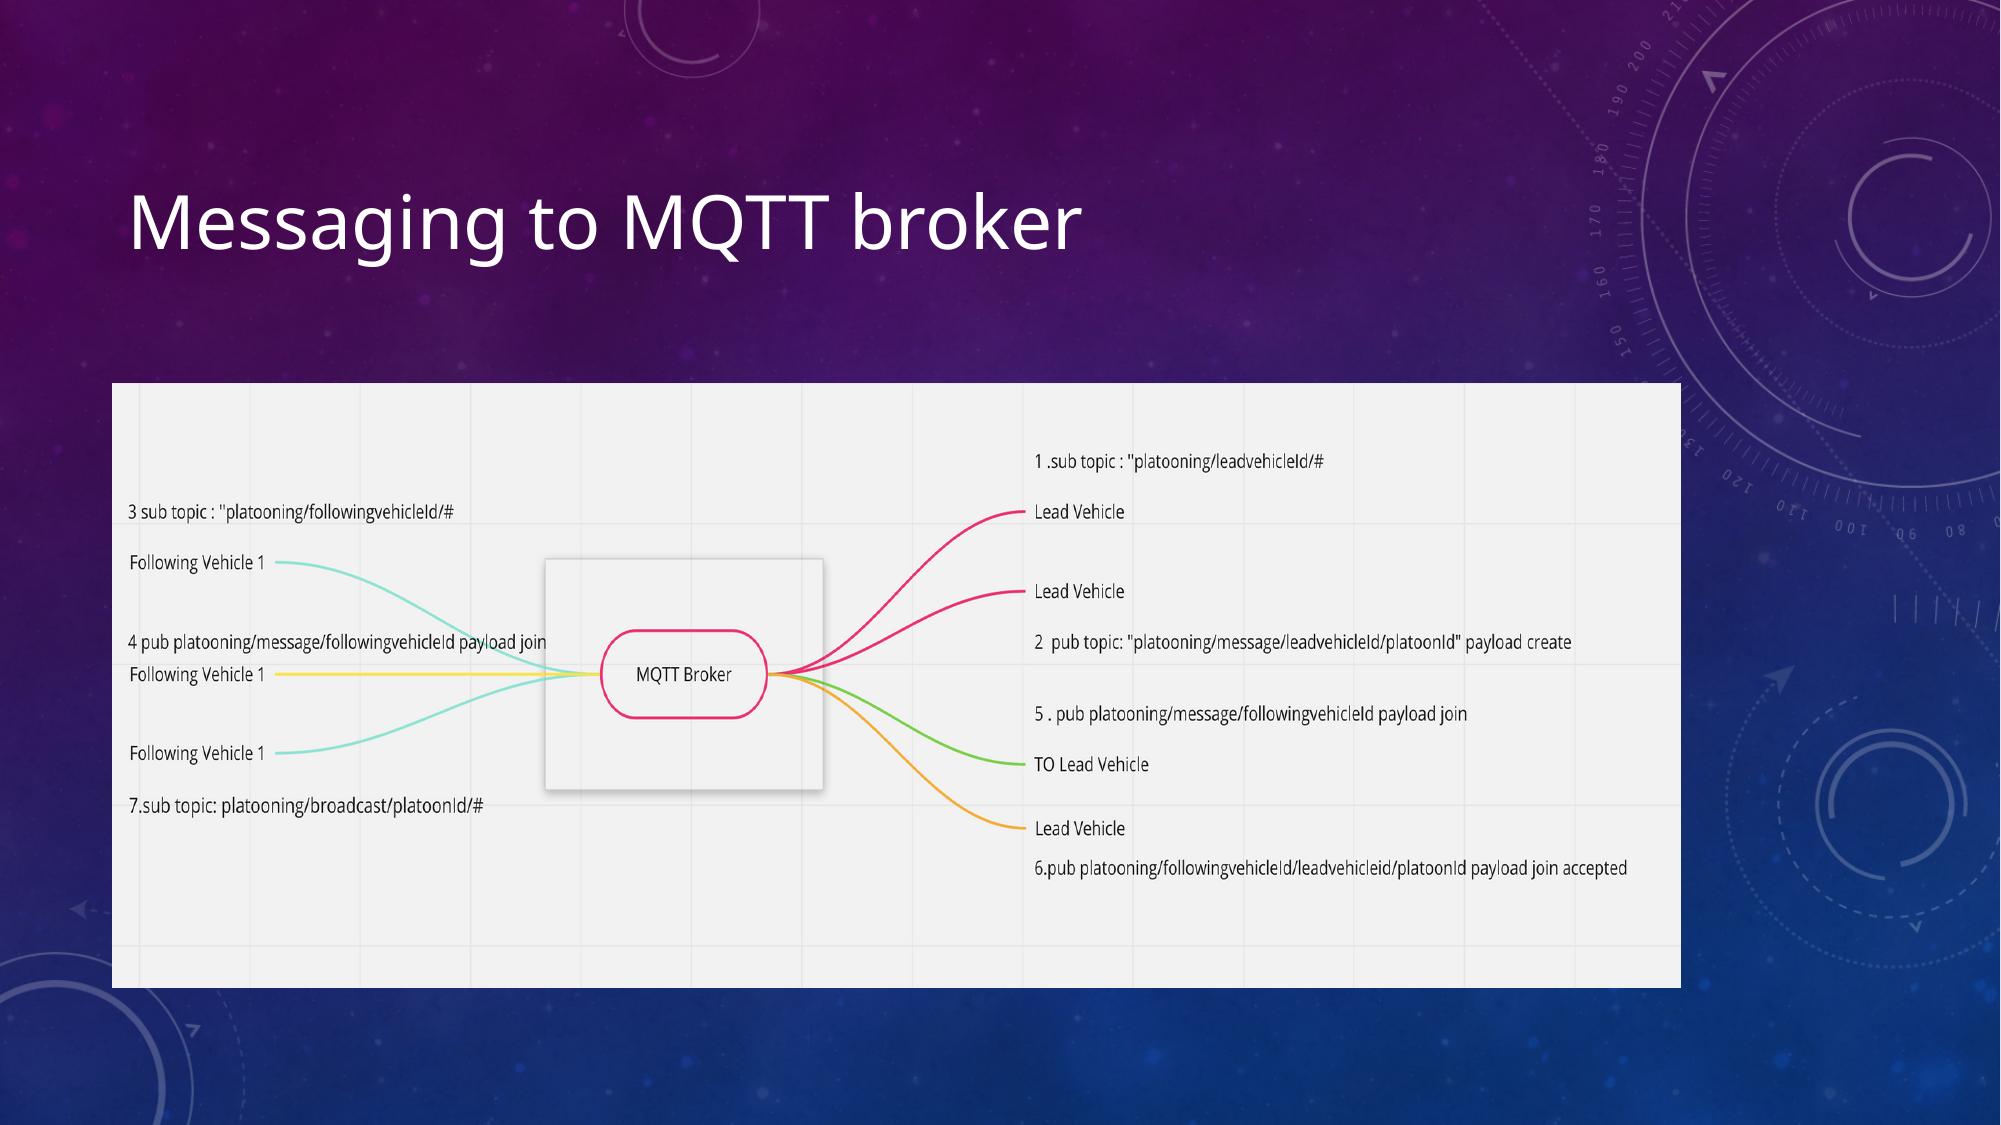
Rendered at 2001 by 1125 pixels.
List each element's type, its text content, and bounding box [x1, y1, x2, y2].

picture [0, 0, 2001, 1125]
list https://www.notion.so/kursatarslan/Ford-Otosan-17d879a3d1fa4cf089d2b319d18b94d6#043c0d2c694c43f5abad04ea5359cc23 [112, 351, 1775, 950]
title Messaging to MQTT broker [112, 99, 1775, 339]
